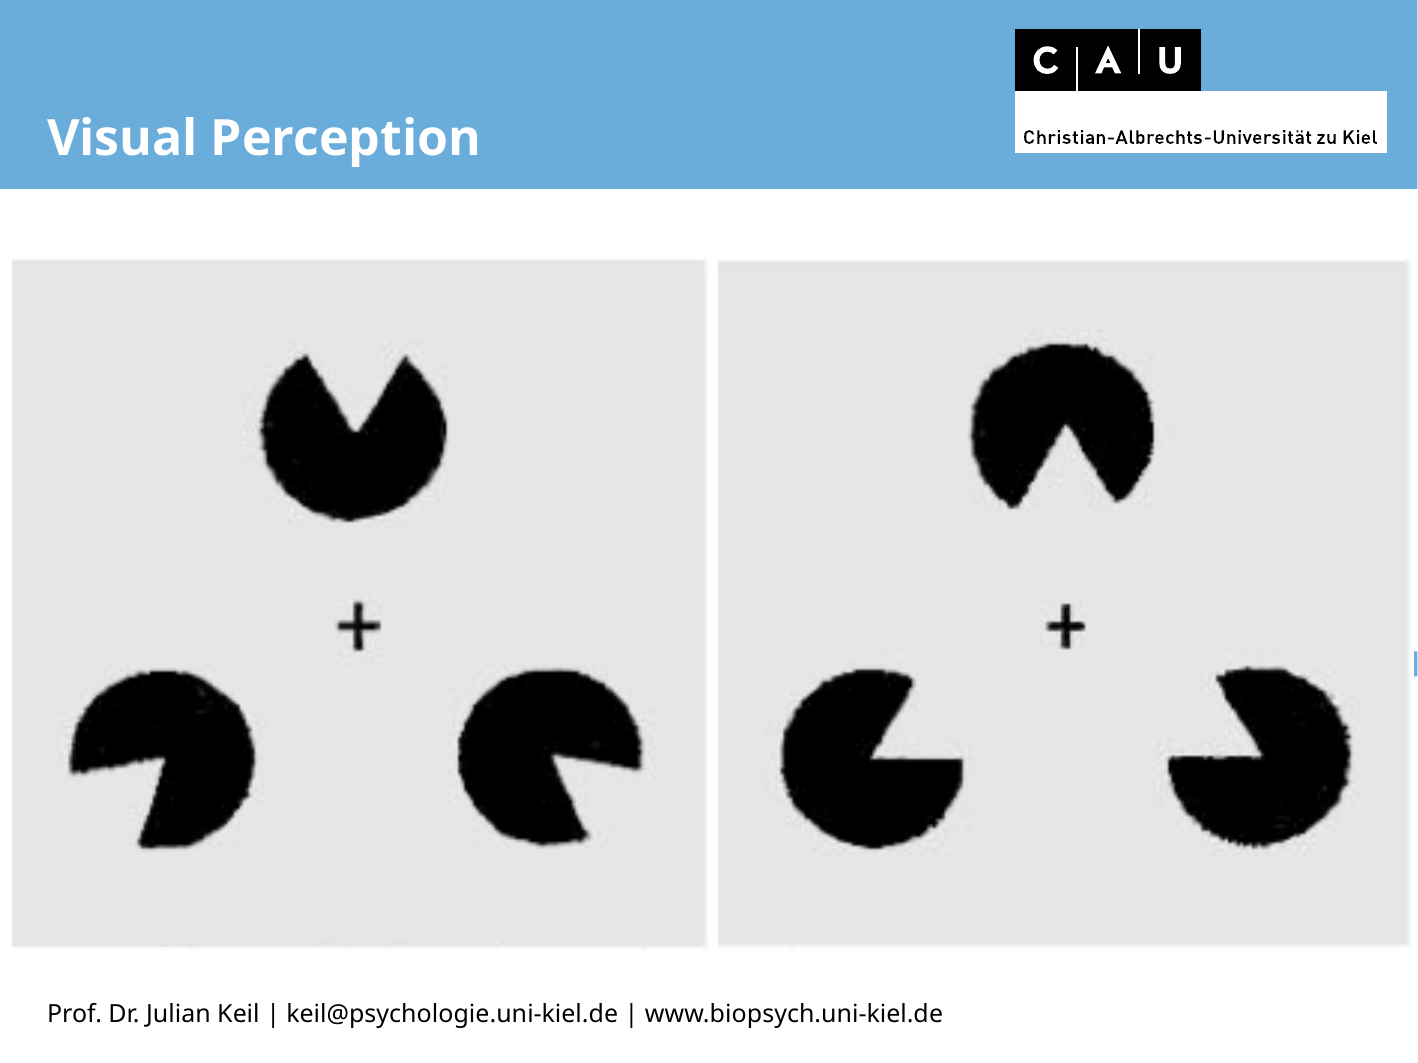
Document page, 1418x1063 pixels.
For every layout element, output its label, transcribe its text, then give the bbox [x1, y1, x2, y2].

picture [716, 259, 1414, 951]
text_box Prof. Dr. Julian Keil | keil@psychologie.uni-kiel.de | www.biopsych.uni-kiel.de [47, 979, 1370, 1027]
picture [10, 259, 711, 951]
text_box Visual Perception [47, 23, 981, 166]
